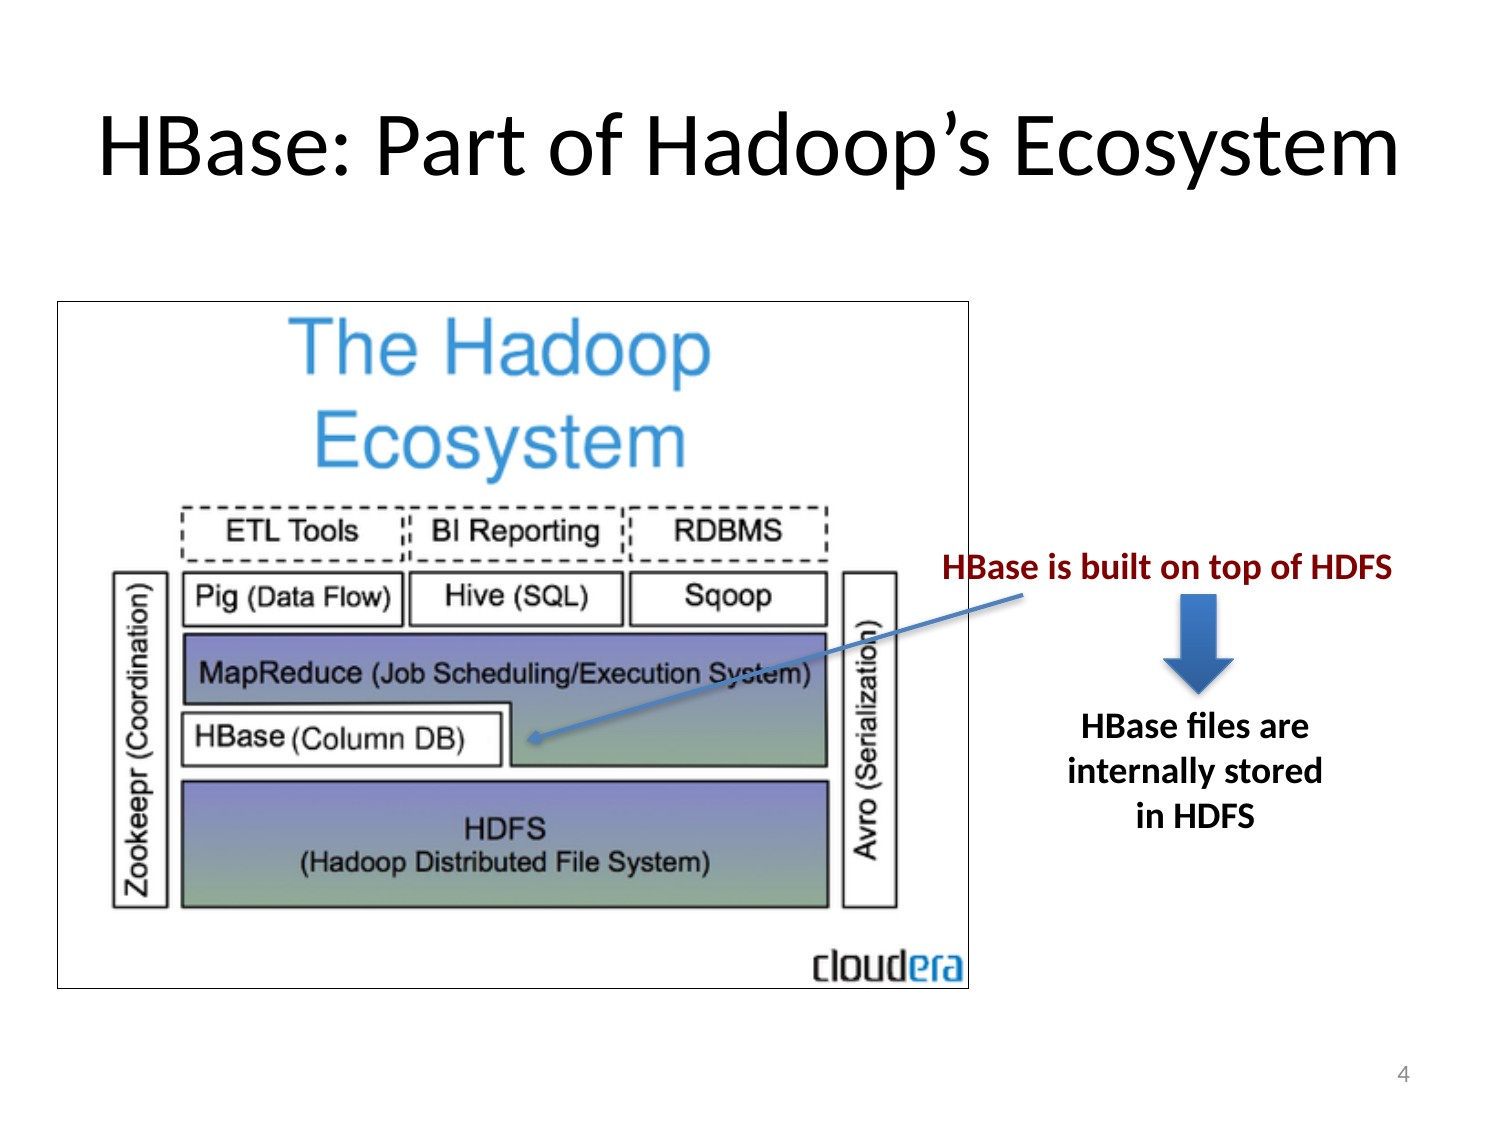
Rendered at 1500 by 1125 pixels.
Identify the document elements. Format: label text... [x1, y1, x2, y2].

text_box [526, 534, 1442, 846]
picture [57, 301, 969, 989]
title HBase: Part of Hadoop’s Ecosystem [75, 45, 1425, 233]
slide_number 4 [1074, 1042, 1425, 1103]
